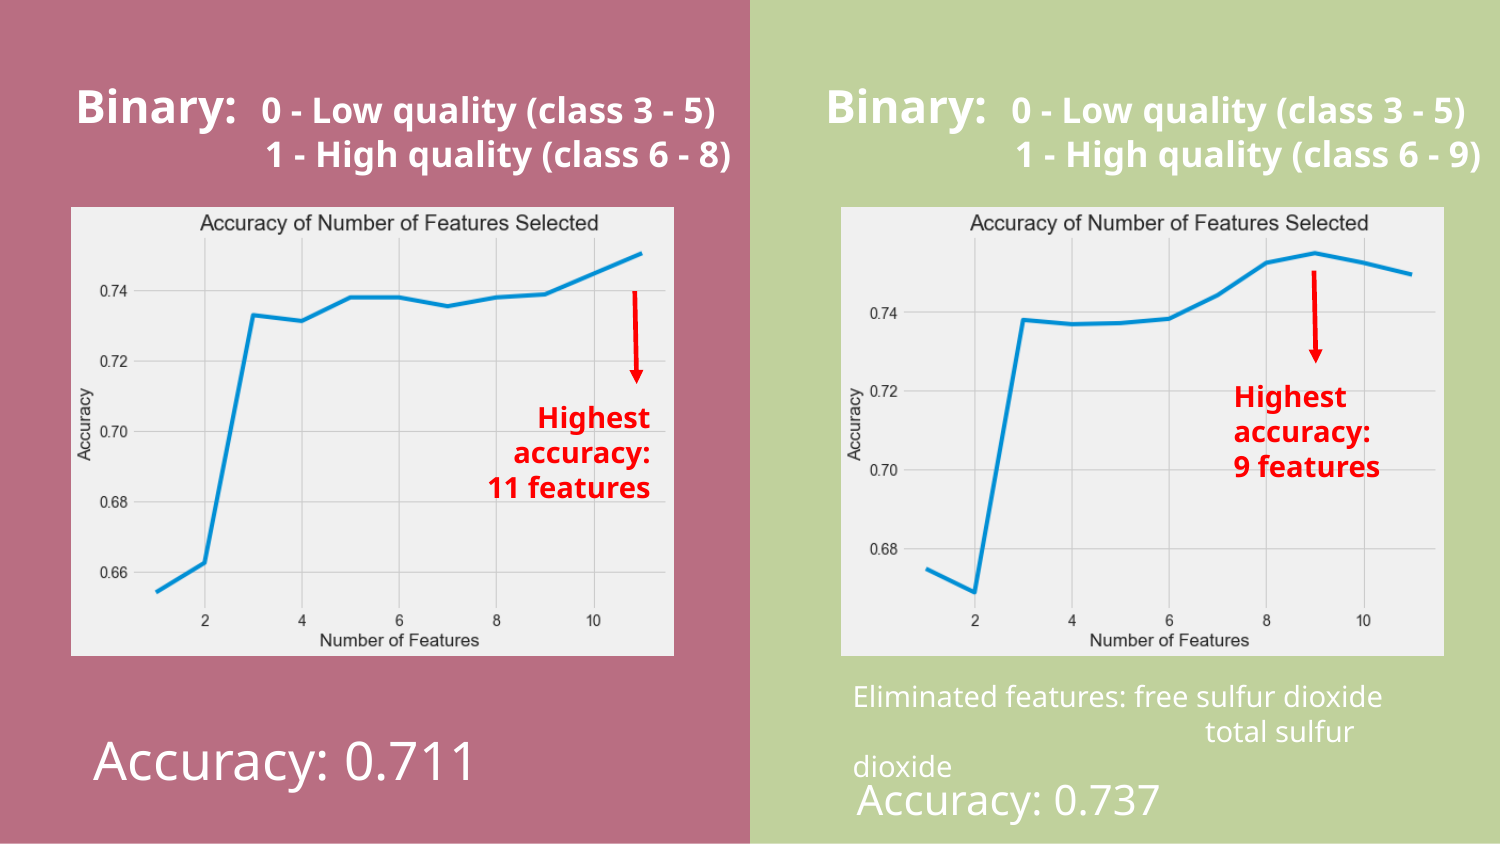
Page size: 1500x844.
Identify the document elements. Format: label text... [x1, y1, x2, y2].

list Accuracy: 0.711 [78, 702, 672, 807]
title Binary: 0 - Low quality (class 3 - 5) 1 - High quality (class 6 - 9) [750, 0, 1500, 844]
title Binary: 0 - Low quality (class 3 - 5) 1 - High quality (class 6 - 8) [0, 0, 750, 844]
text_box Eliminated features: free sulfur dioxide total sulfur dioxide [837, 663, 1448, 799]
list Accuracy: 0.737 [841, 799, 1207, 844]
picture [71, 207, 674, 657]
picture [841, 207, 1444, 657]
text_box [1313, 270, 1317, 364]
